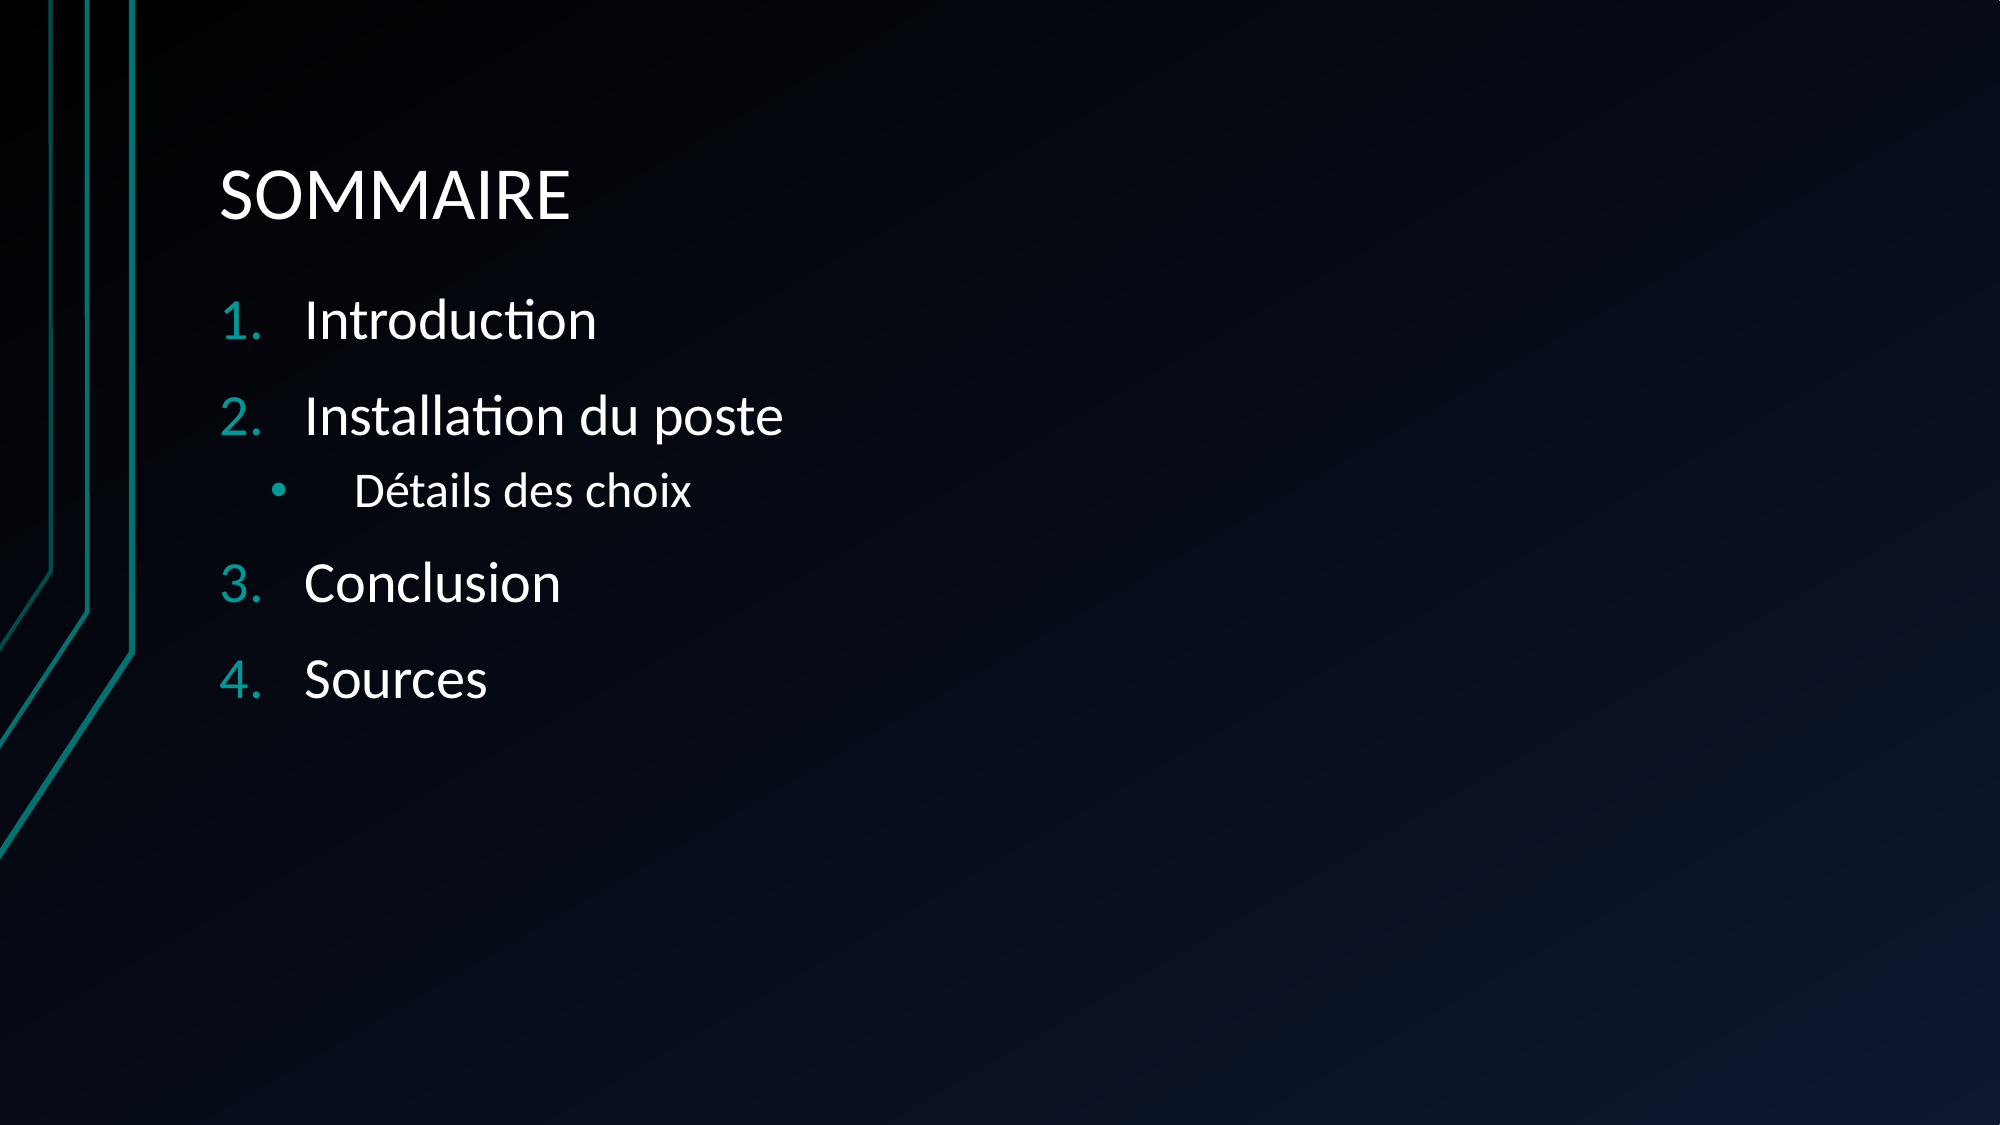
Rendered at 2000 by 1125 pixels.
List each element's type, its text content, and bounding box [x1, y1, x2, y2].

title SOMMAIRE [199, 45, 1900, 246]
list Introduction Installation du poste Détails des choix Conclusion Sources [199, 279, 1900, 1012]
